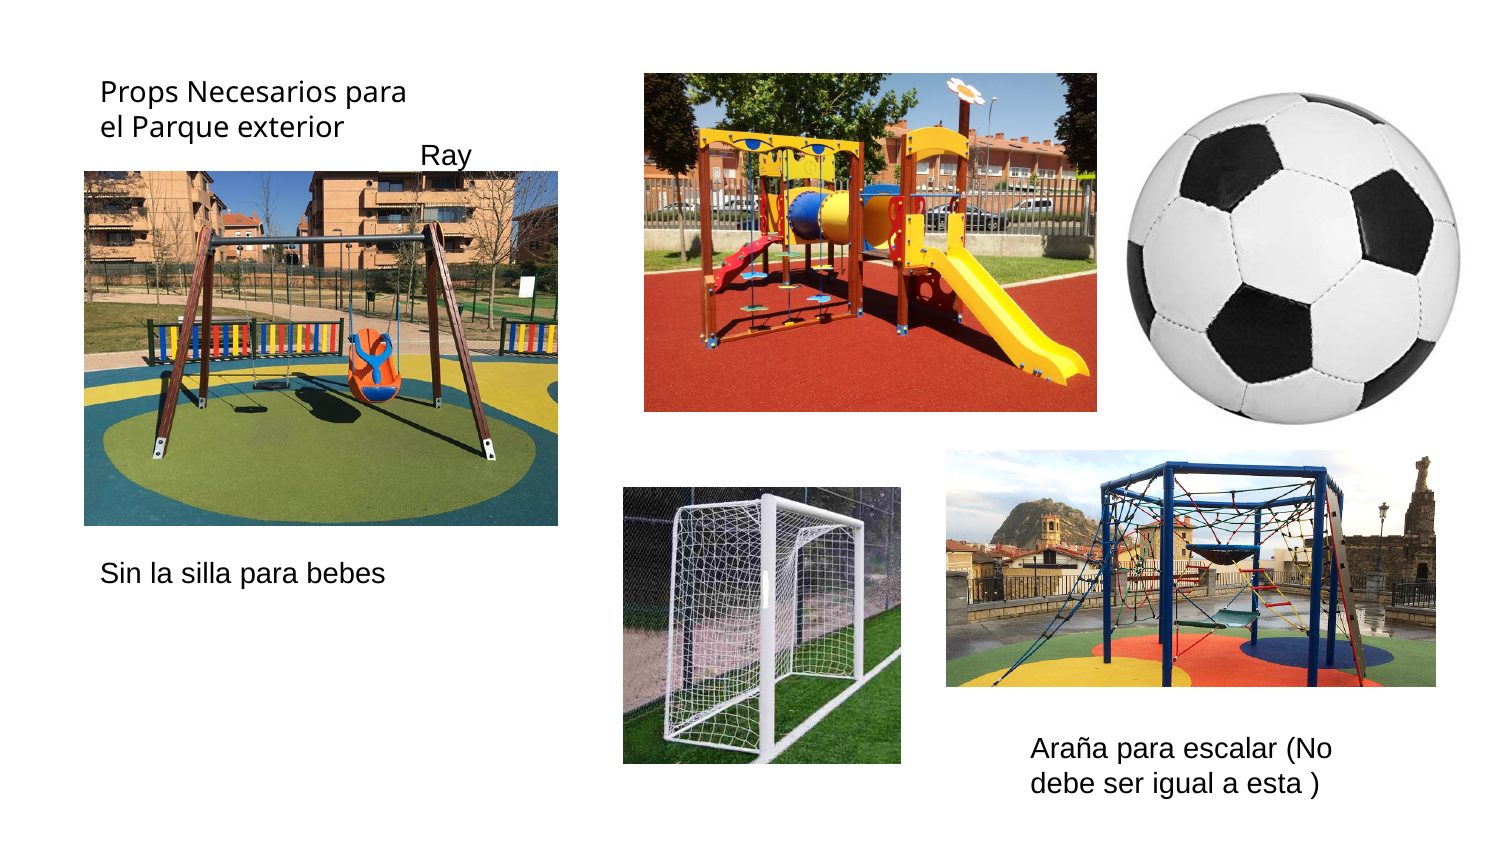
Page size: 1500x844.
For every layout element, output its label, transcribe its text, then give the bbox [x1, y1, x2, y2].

picture [1116, 82, 1470, 434]
picture [623, 486, 901, 765]
text_box Araña para escalar (No debe ser igual a esta ) [1015, 714, 1399, 746]
picture [84, 170, 558, 526]
picture [643, 73, 1097, 412]
picture [946, 450, 1436, 687]
text_box Sin la silla para bebes [84, 539, 468, 571]
text_box Ray [405, 129, 487, 169]
text_box Props Necesarios para el Parque exterior [84, 58, 437, 148]
